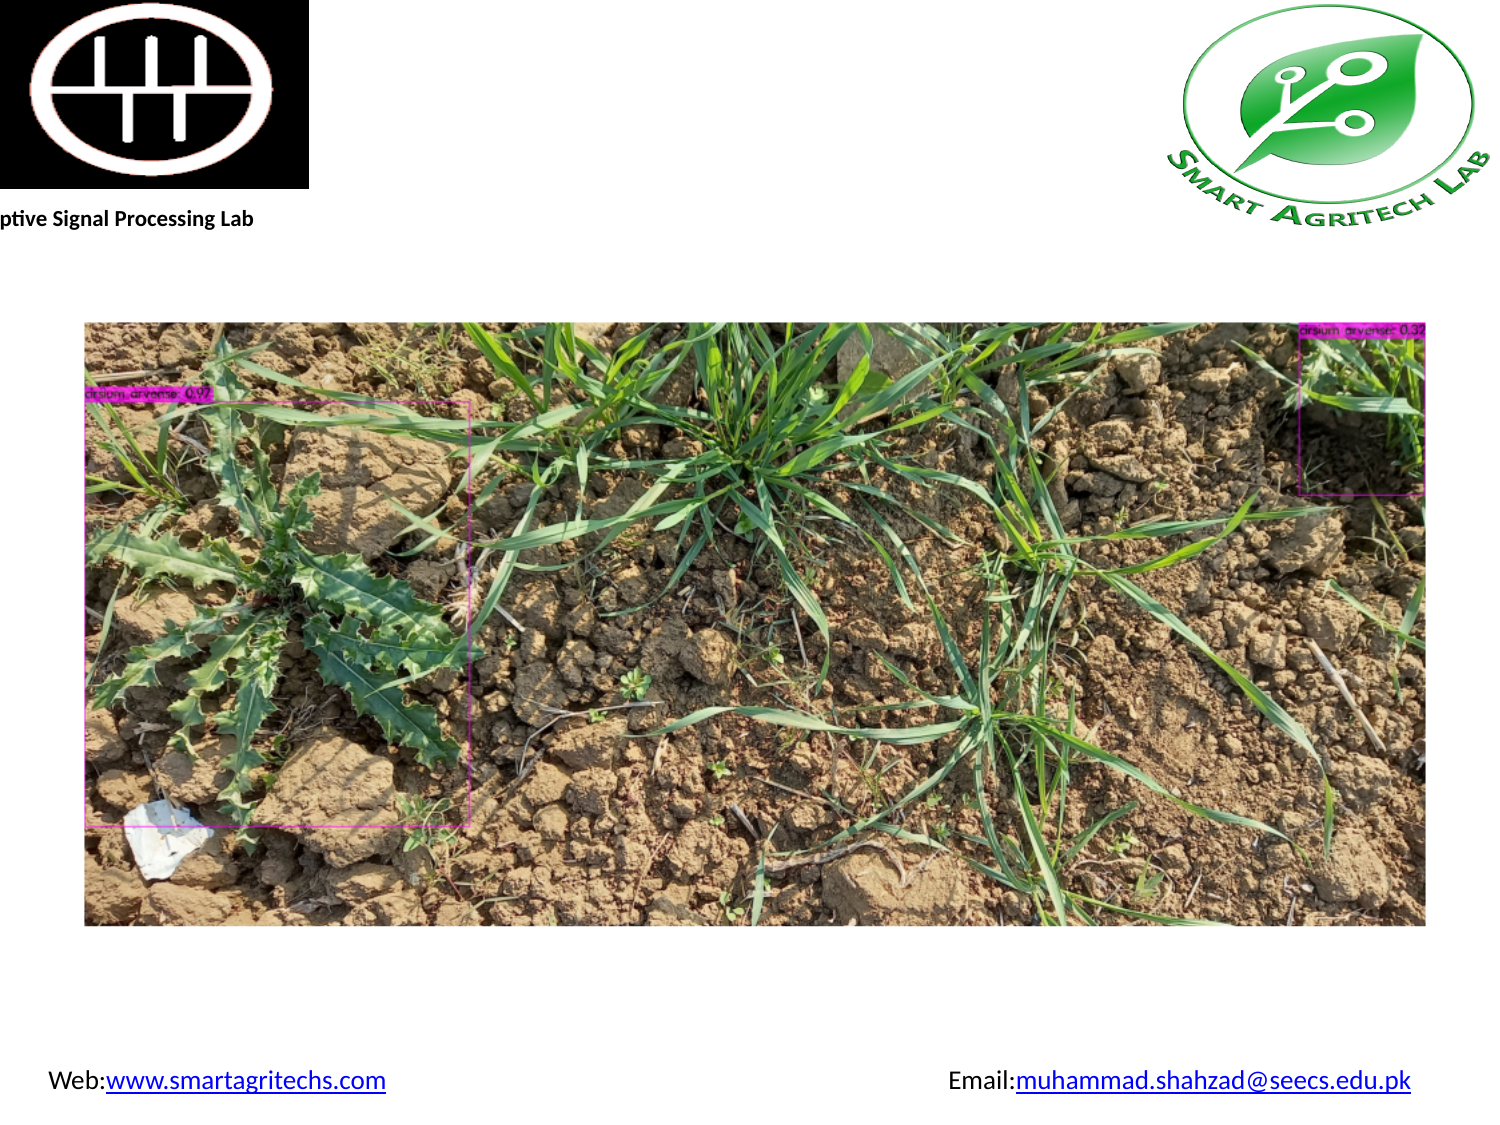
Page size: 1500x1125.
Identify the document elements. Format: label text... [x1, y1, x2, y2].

picture [1140, 1, 1500, 247]
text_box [0, 0, 310, 239]
picture [74, 313, 1434, 936]
text_box Web:www.smartagritechs.com Email:muhammad.shahzad@seecs.edu.pk [44, 1060, 1420, 1098]
